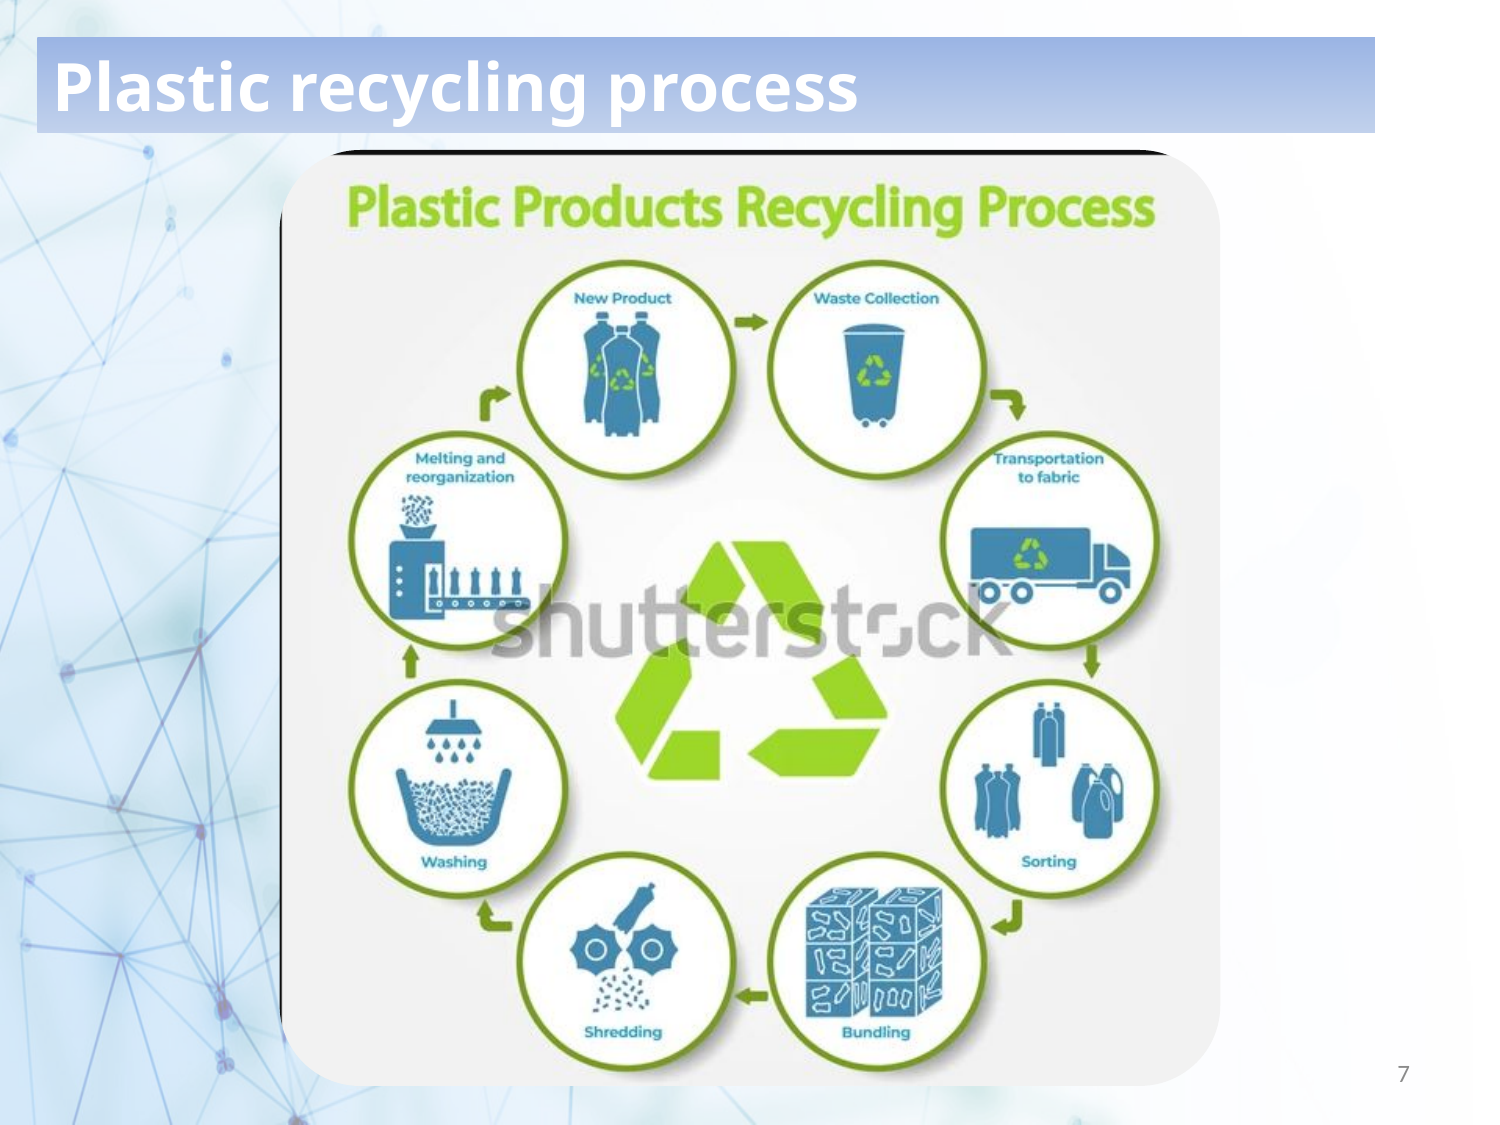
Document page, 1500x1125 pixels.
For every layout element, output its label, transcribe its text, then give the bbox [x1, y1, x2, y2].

picture [279, 149, 1221, 1087]
text_box Plastic recycling process [37, 37, 1375, 133]
slide_number 7 [1074, 1042, 1425, 1103]
